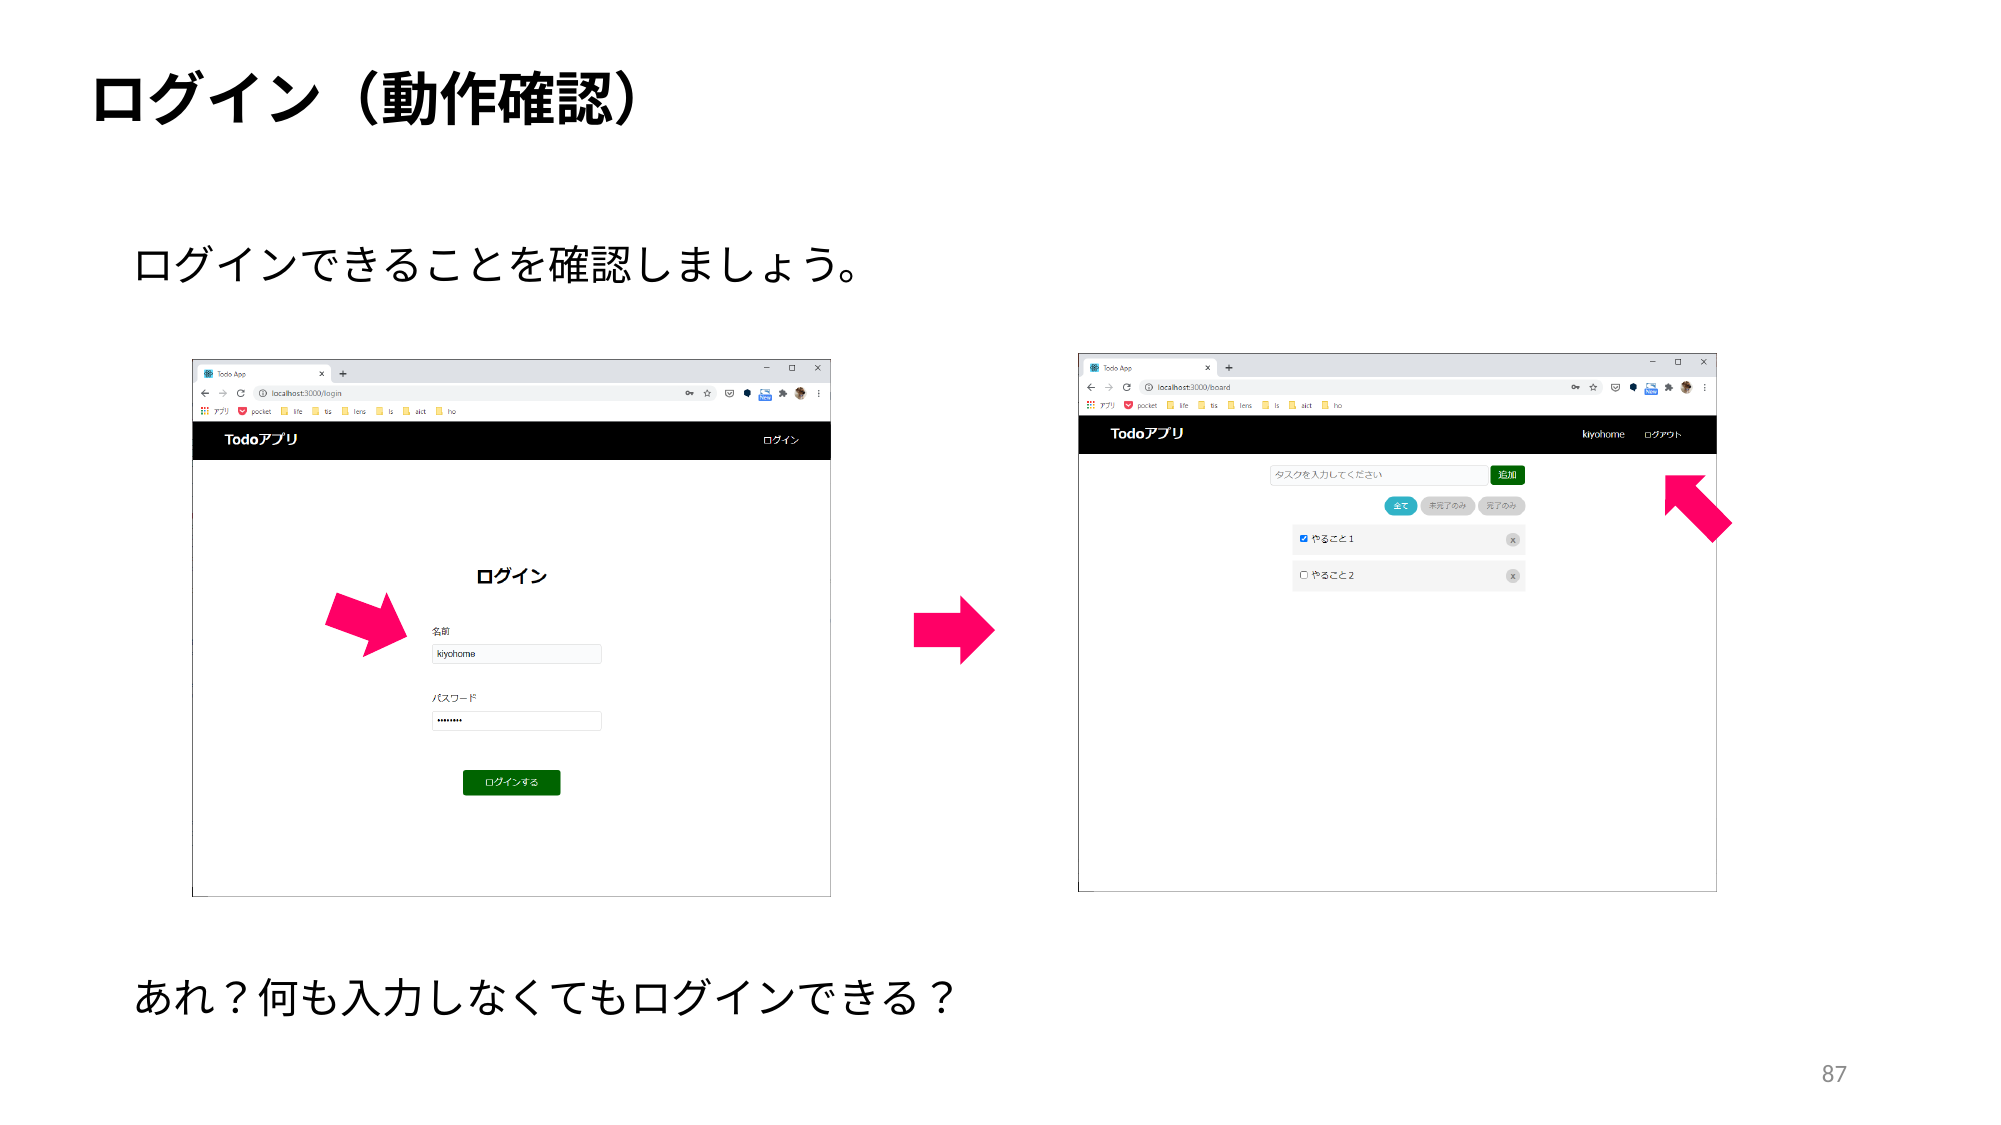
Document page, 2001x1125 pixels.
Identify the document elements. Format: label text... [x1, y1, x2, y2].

picture [1078, 353, 1717, 892]
text_box ログイン（動作確認） [74, 54, 1454, 140]
text_box [913, 595, 996, 665]
slide_number 87 [1412, 1042, 1863, 1103]
text_box ログインできることを確認しましょう。 あれ？何も入力しなくてもログインできる？ [117, 214, 1904, 1030]
picture [192, 359, 831, 897]
text_box [1717, 507, 1733, 539]
